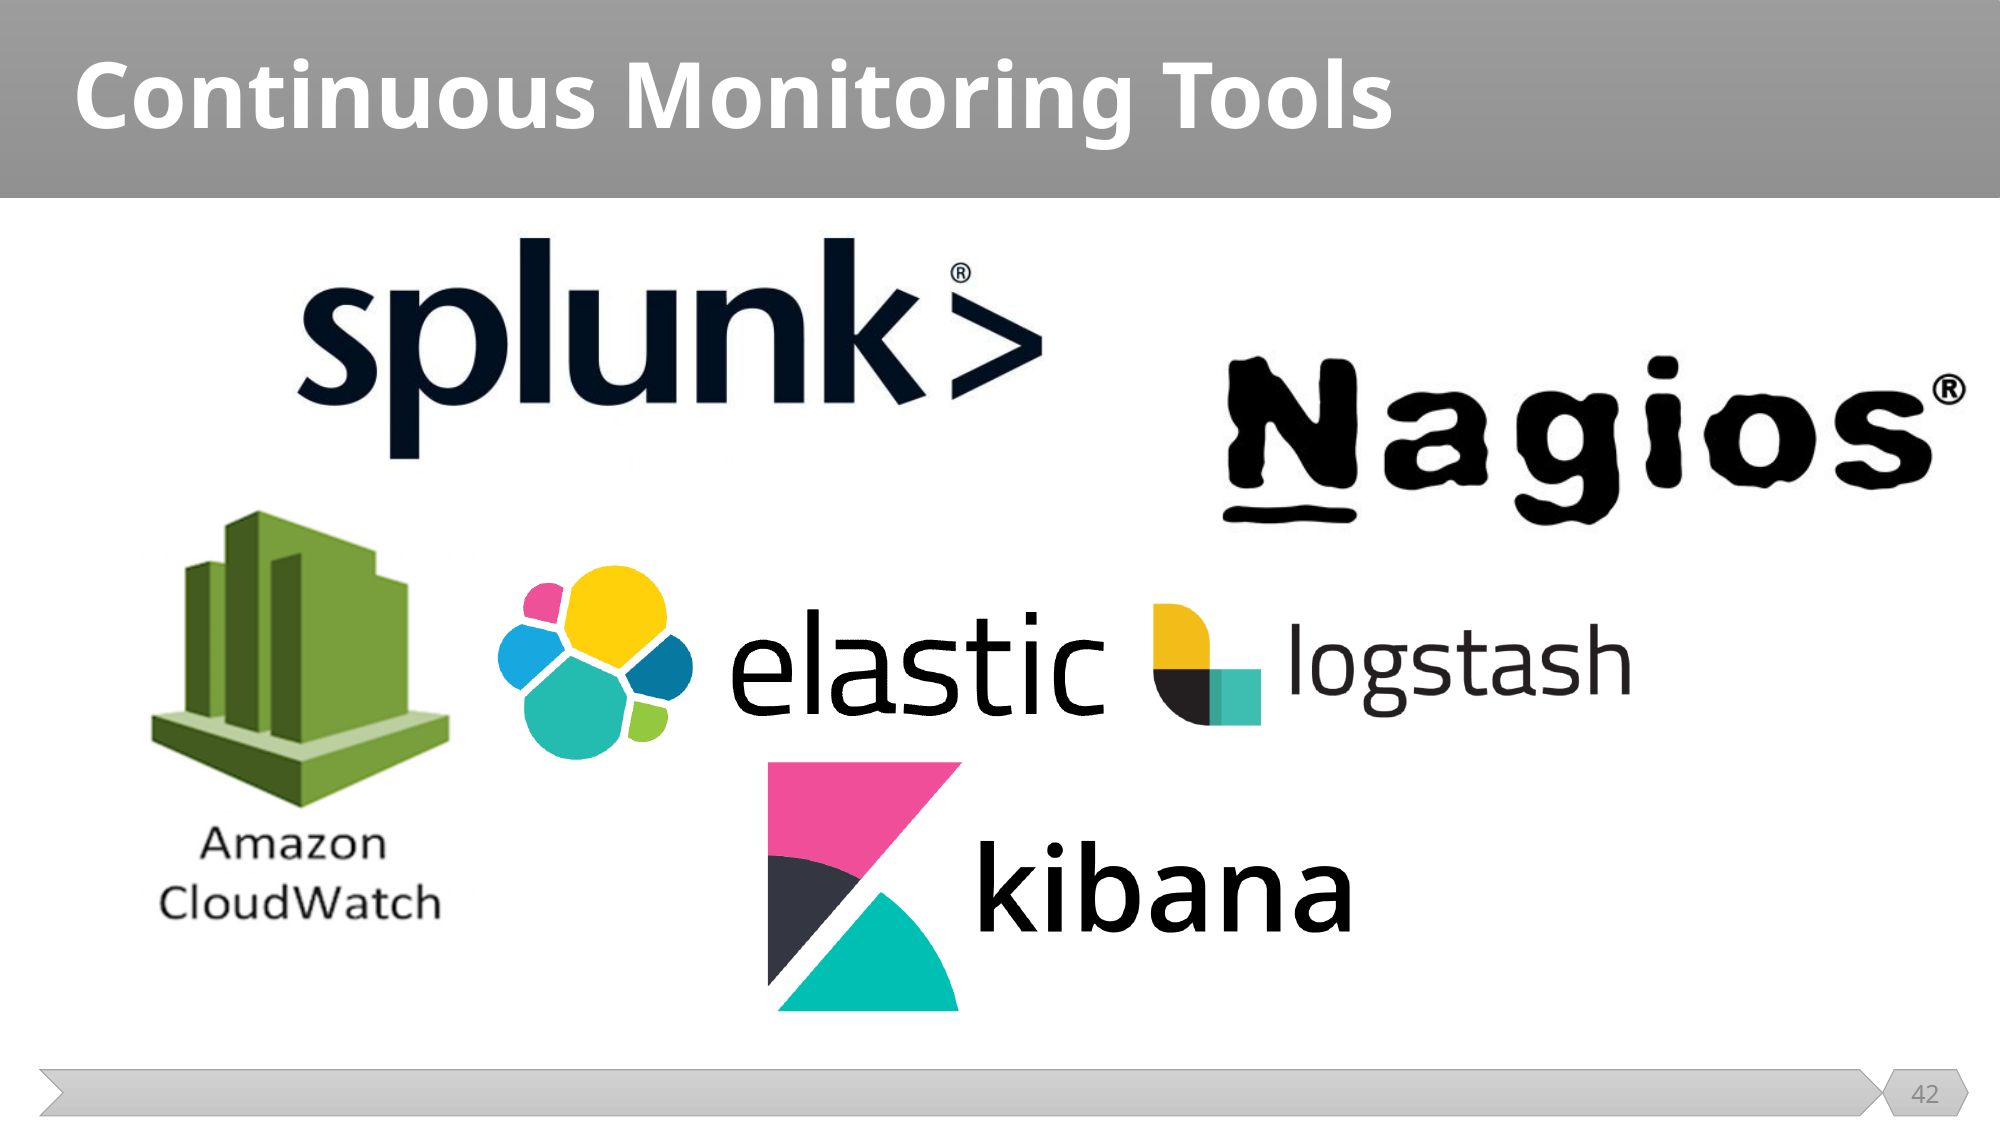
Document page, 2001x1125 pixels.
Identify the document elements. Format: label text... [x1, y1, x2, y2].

slide_number 42 [1882, 1065, 1969, 1125]
picture [119, 331, 1969, 1022]
picture [268, 224, 1075, 475]
title Continuous Monitoring Tools [56, 0, 1969, 199]
